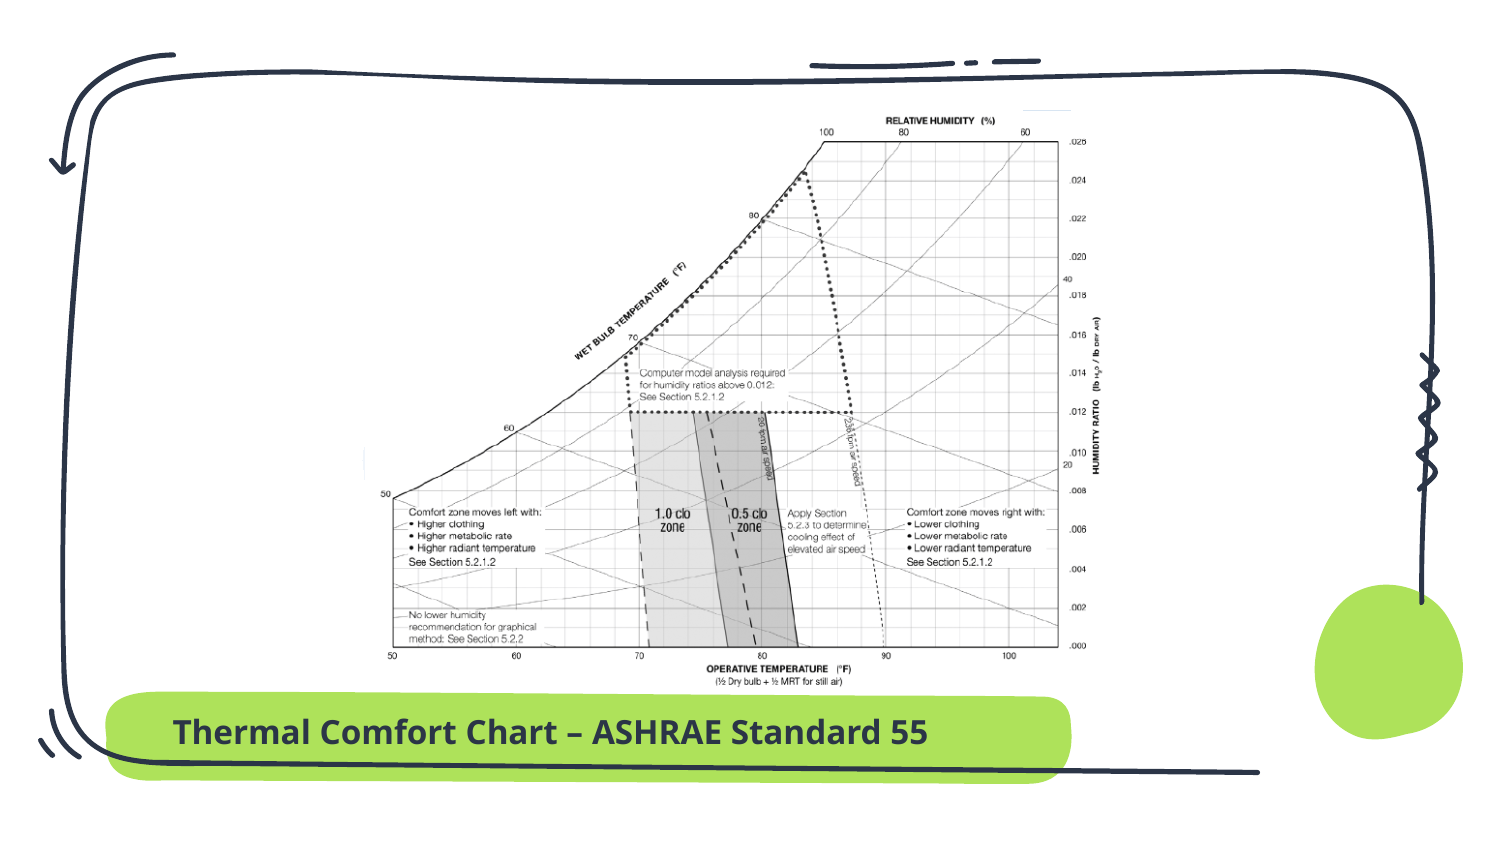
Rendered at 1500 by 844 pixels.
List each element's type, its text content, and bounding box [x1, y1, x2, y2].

picture [362, 109, 1113, 691]
list Thermal Comfort Chart – ASHRAE Standard 55 [135, 699, 1041, 764]
